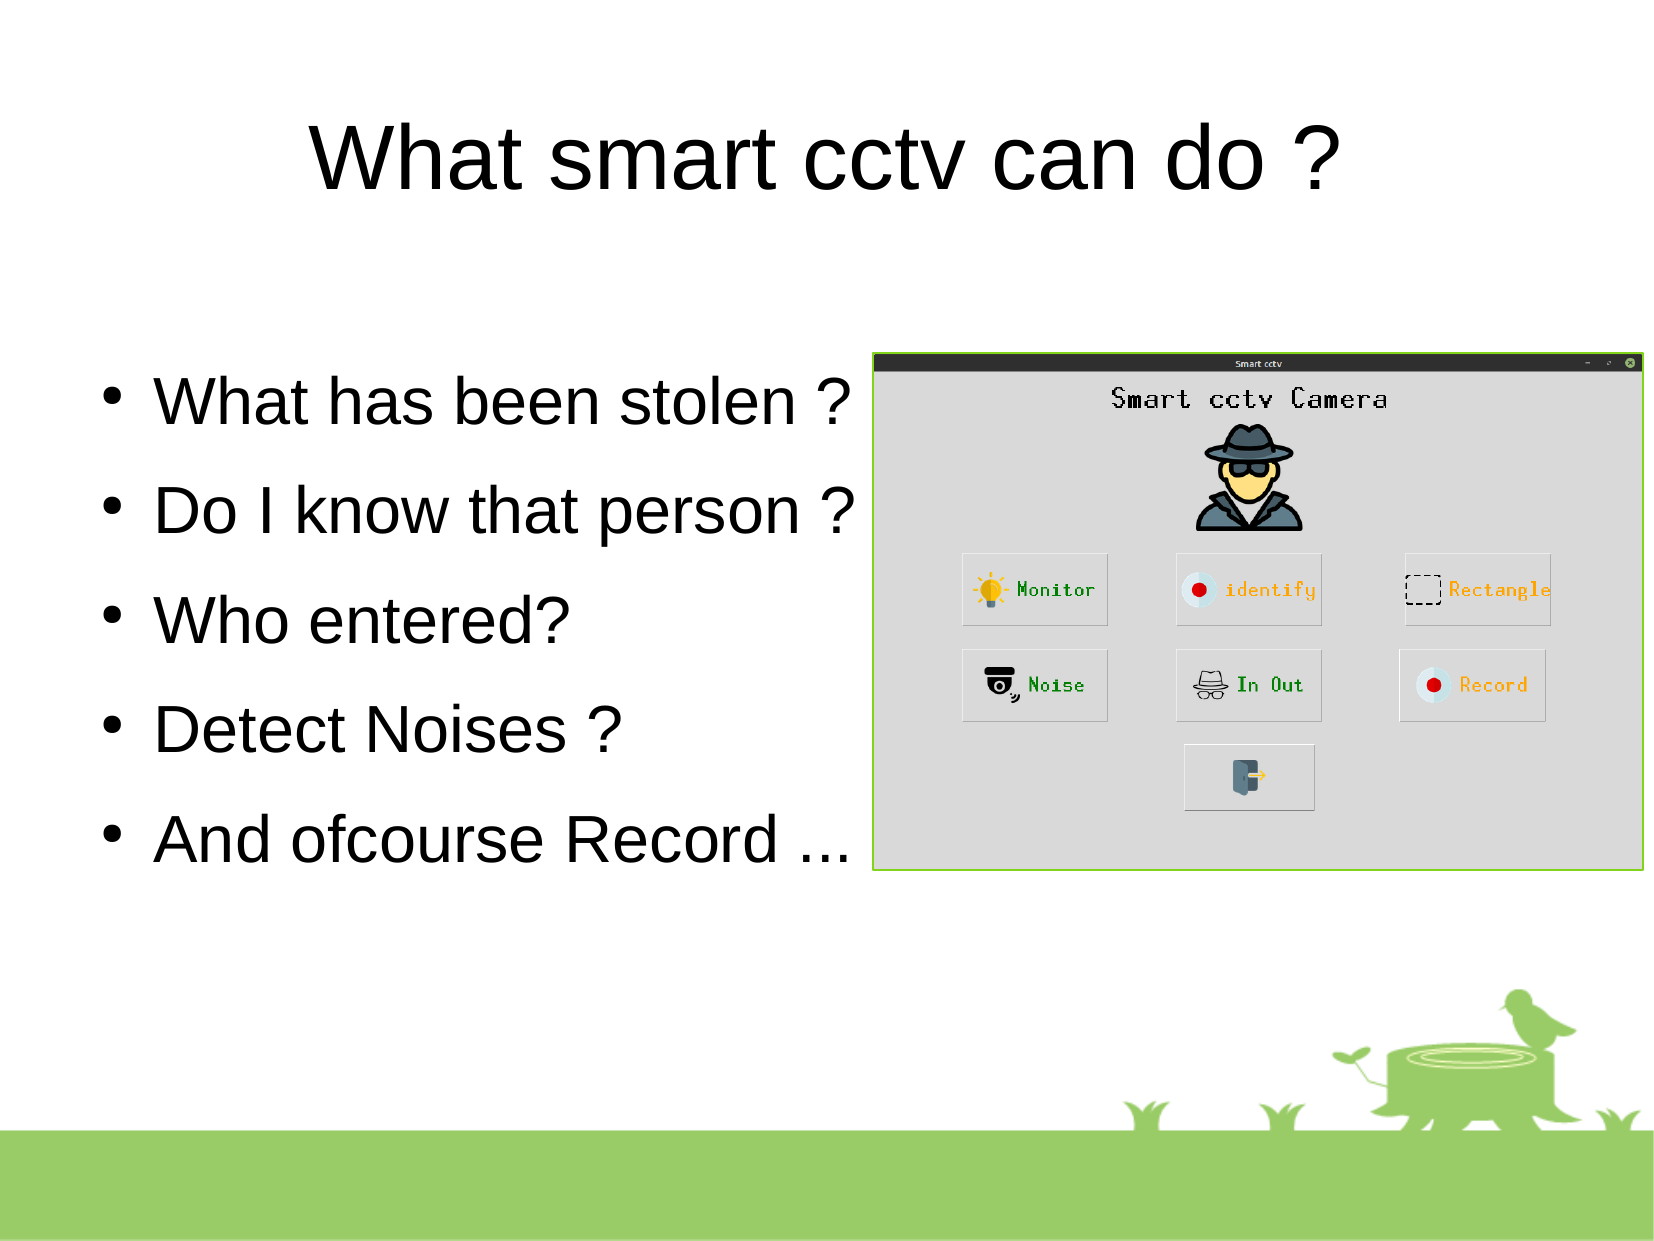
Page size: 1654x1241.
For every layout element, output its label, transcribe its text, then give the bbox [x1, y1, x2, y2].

list What has been stolen ? Do I know that person ? Who entered? Detect Noises ? And ofcourse Record ... [82, 248, 1571, 968]
title What smart cctv can do ? [82, 49, 1571, 248]
picture [0, 0, 1654, 1241]
